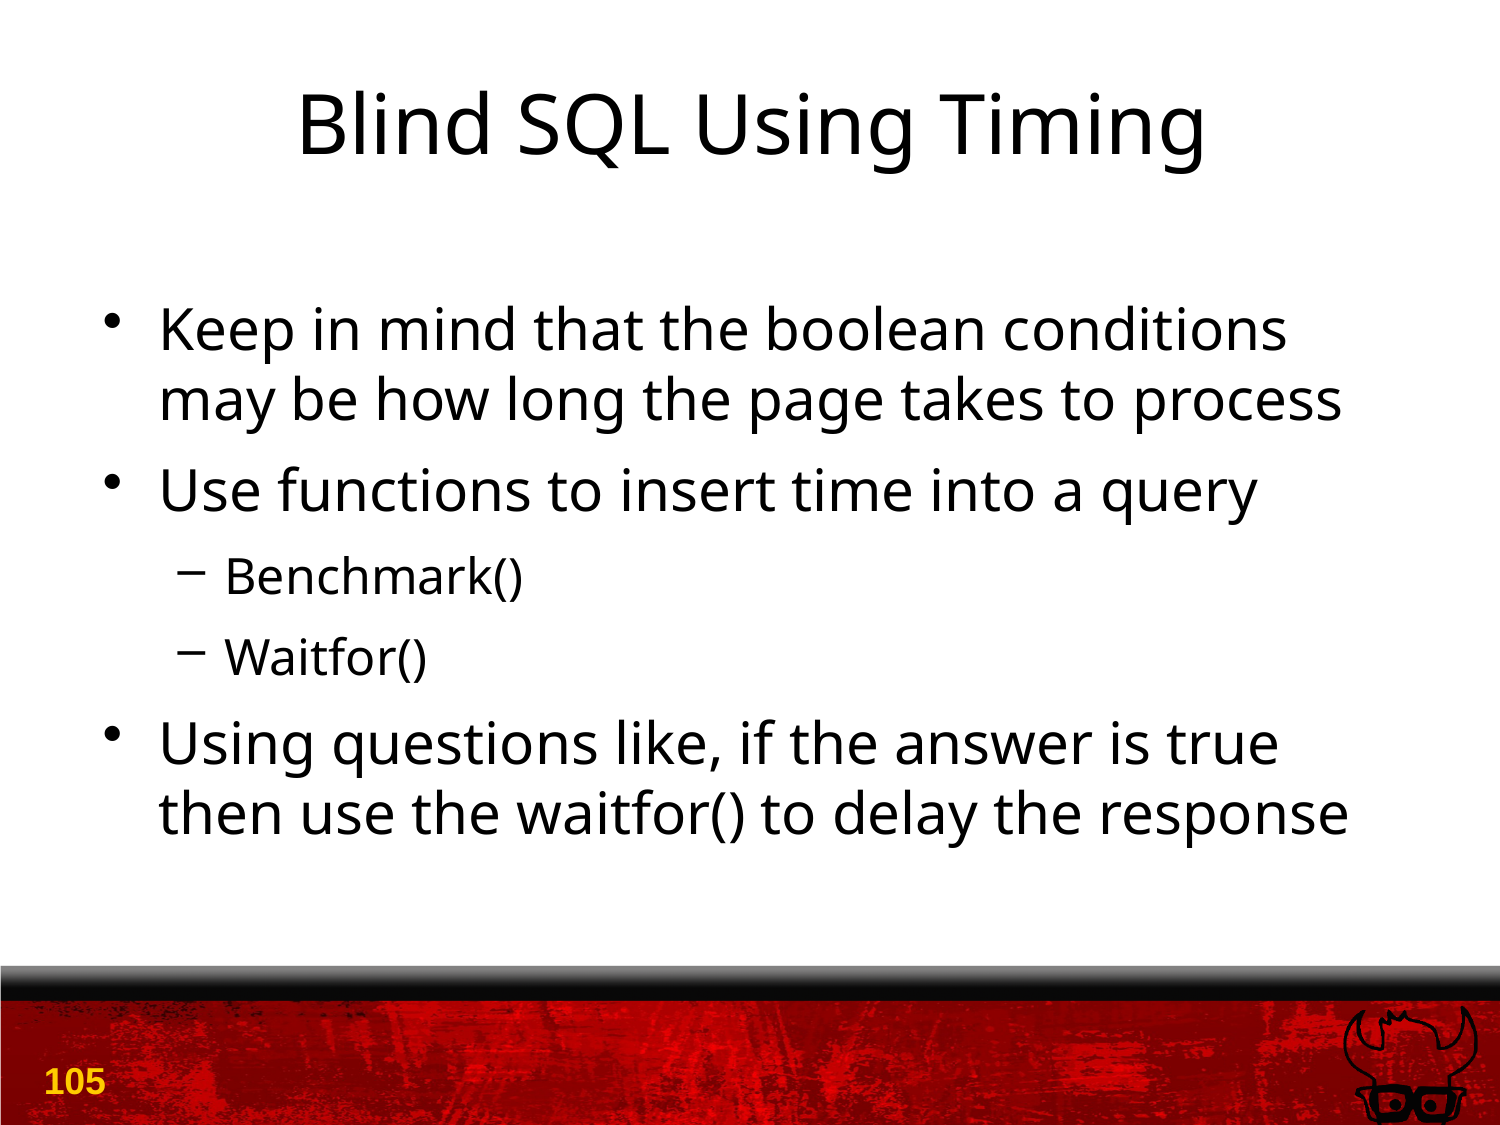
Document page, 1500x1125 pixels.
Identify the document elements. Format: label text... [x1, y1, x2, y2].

title Blind SQL Using Timing [35, 24, 1469, 219]
list Keep in mind that the boolean conditions may be how long the page takes to process Use functions to insert time into a query Benchmark() Waitfor() Using questions like, if the answer is true then use the waitfor() to delay the response [87, 284, 1403, 961]
picture [0, 282, 1500, 1125]
